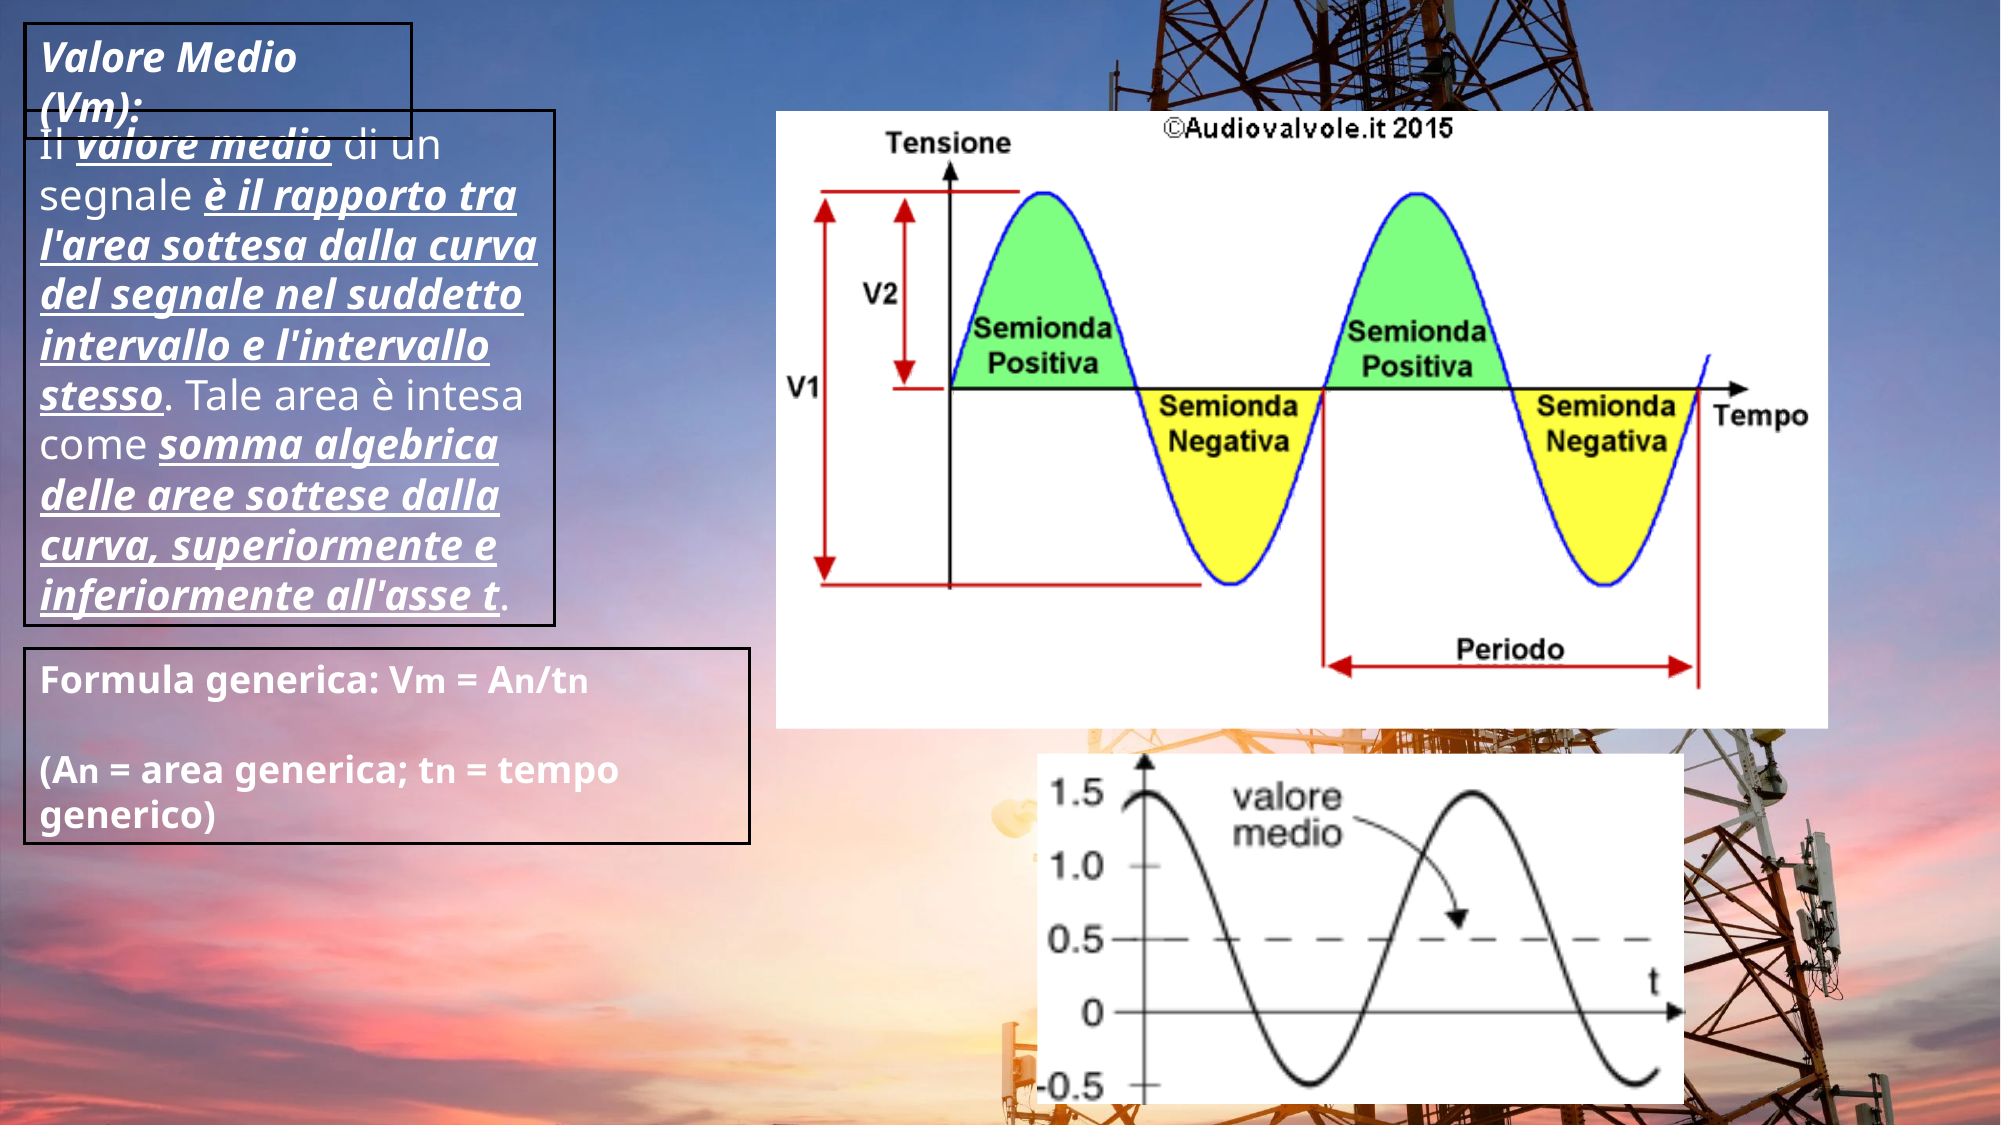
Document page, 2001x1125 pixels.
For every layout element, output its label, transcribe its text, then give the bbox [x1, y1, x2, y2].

text_box Formula generica: Vm = An/tn (An = area generica; tn = tempo generico) [23, 647, 751, 845]
picture [0, 0, 2001, 1125]
text_box Il valore medio di un segnale è il rapporto tra l'area sottesa dalla curva del segnale nel suddetto intervallo e l'intervallo stesso. Tale area è intesa come somma algebrica delle aree sottese dalla curva, superiormente e inferiormente all'asse t. [23, 109, 556, 627]
text_box [129, 845, 572, 850]
text_box [776, 725, 1829, 729]
text_box Valore Medio (Vm):​ [23, 22, 413, 140]
